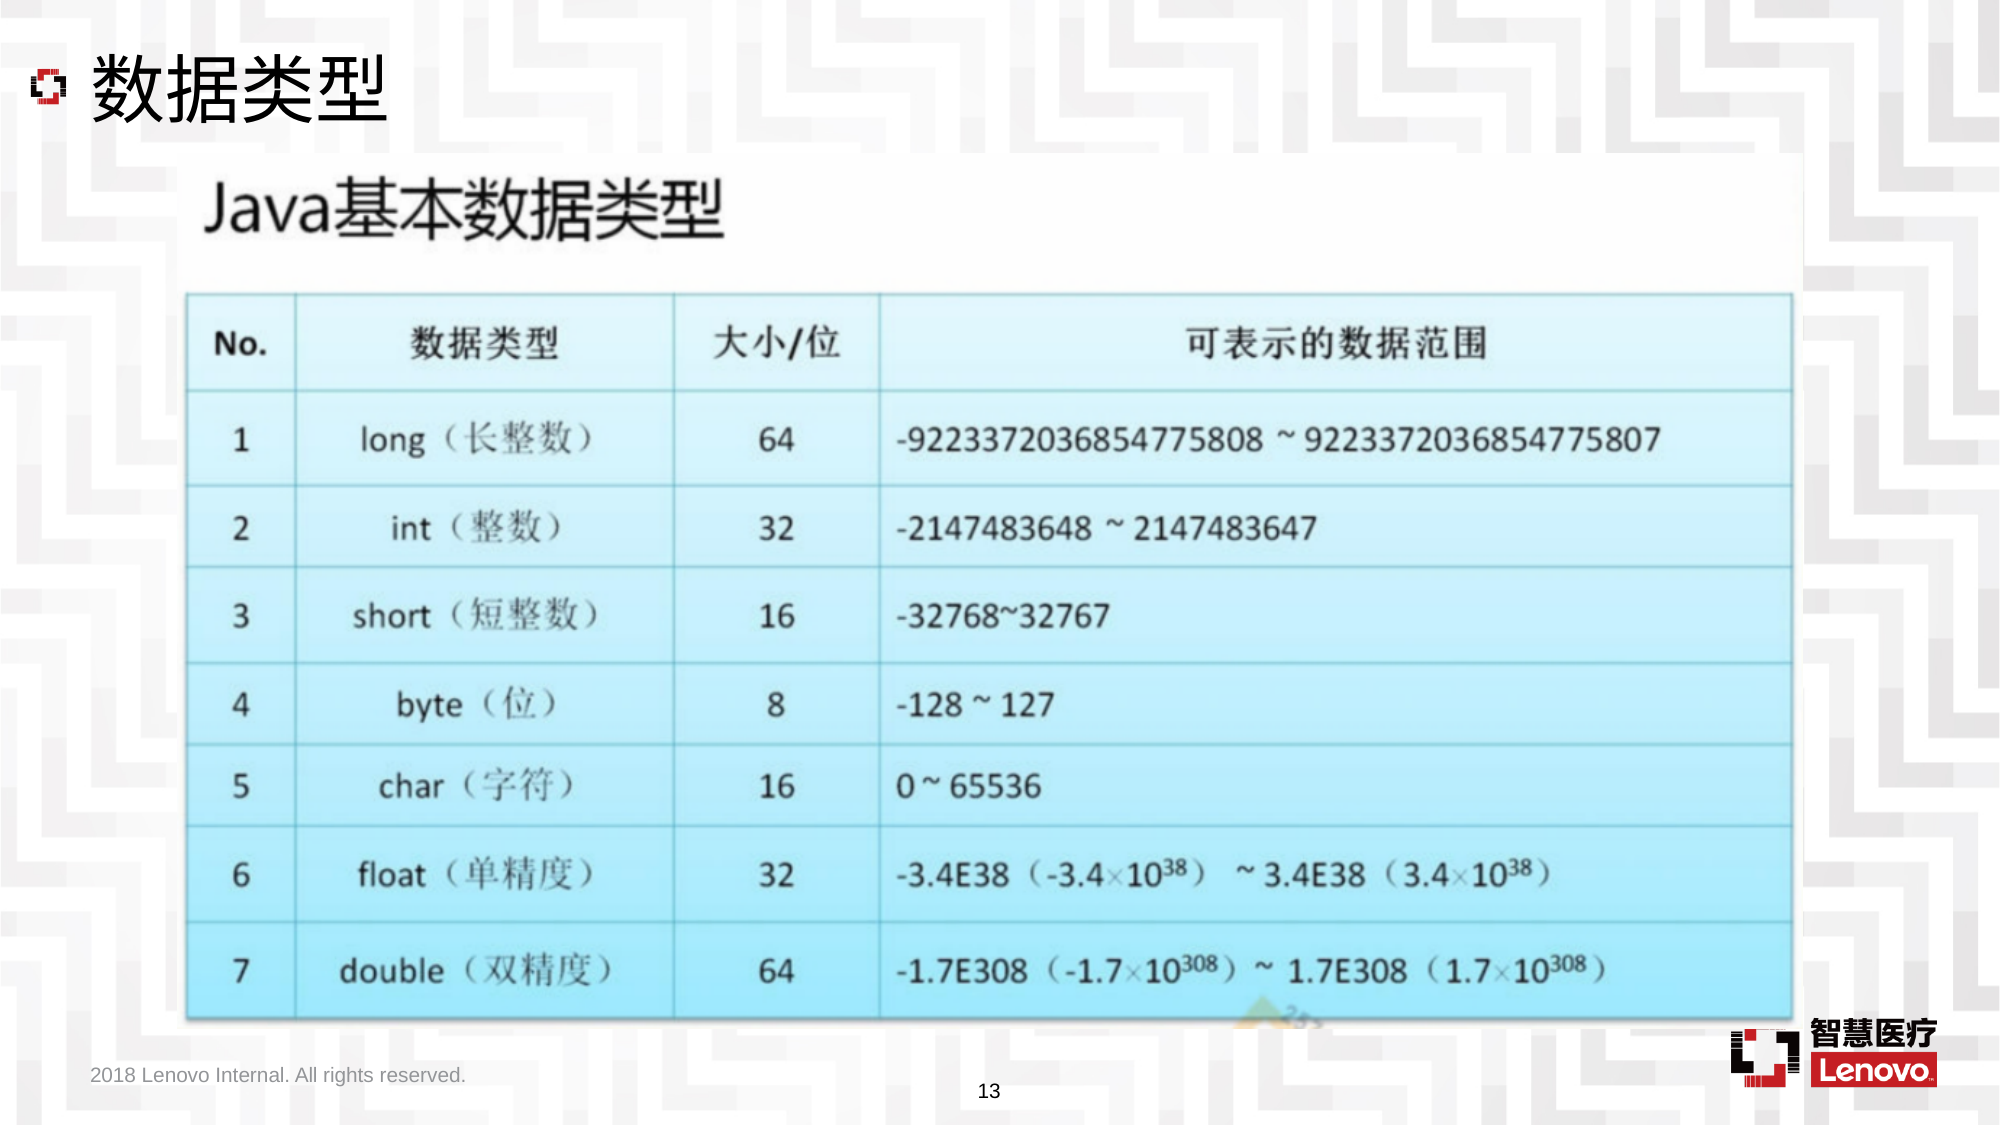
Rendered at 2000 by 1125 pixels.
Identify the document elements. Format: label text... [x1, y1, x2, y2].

picture [0, 0, 2000, 1125]
title 数据类型 [90, 45, 1907, 131]
footer 2018 Lenovo Internal. All rights reserved. [90, 1061, 724, 1088]
